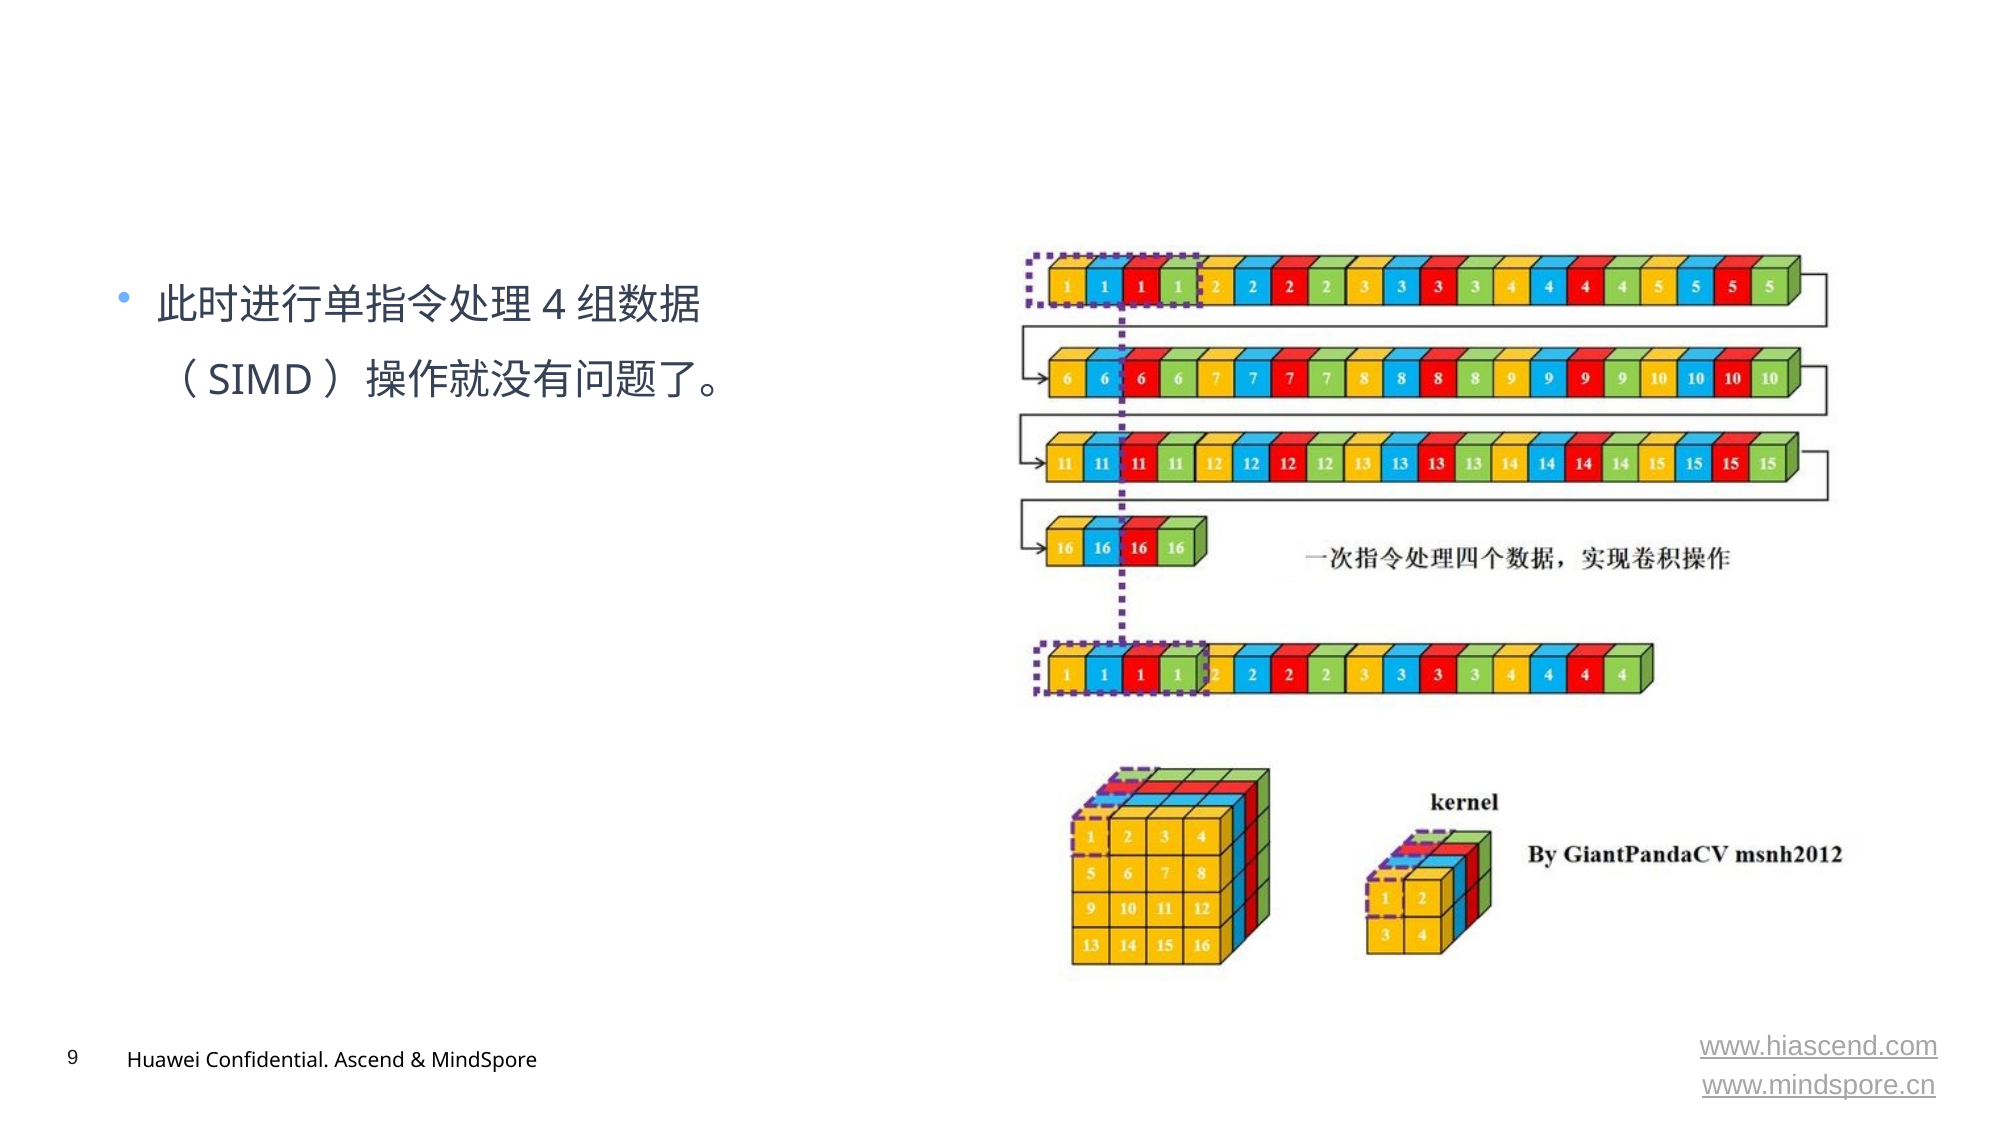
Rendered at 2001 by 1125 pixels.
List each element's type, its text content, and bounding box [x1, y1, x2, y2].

picture [952, 245, 1902, 988]
list 此时进行单指令处理4组数据（SIMD）操作就没有问题了。 [102, 245, 906, 988]
